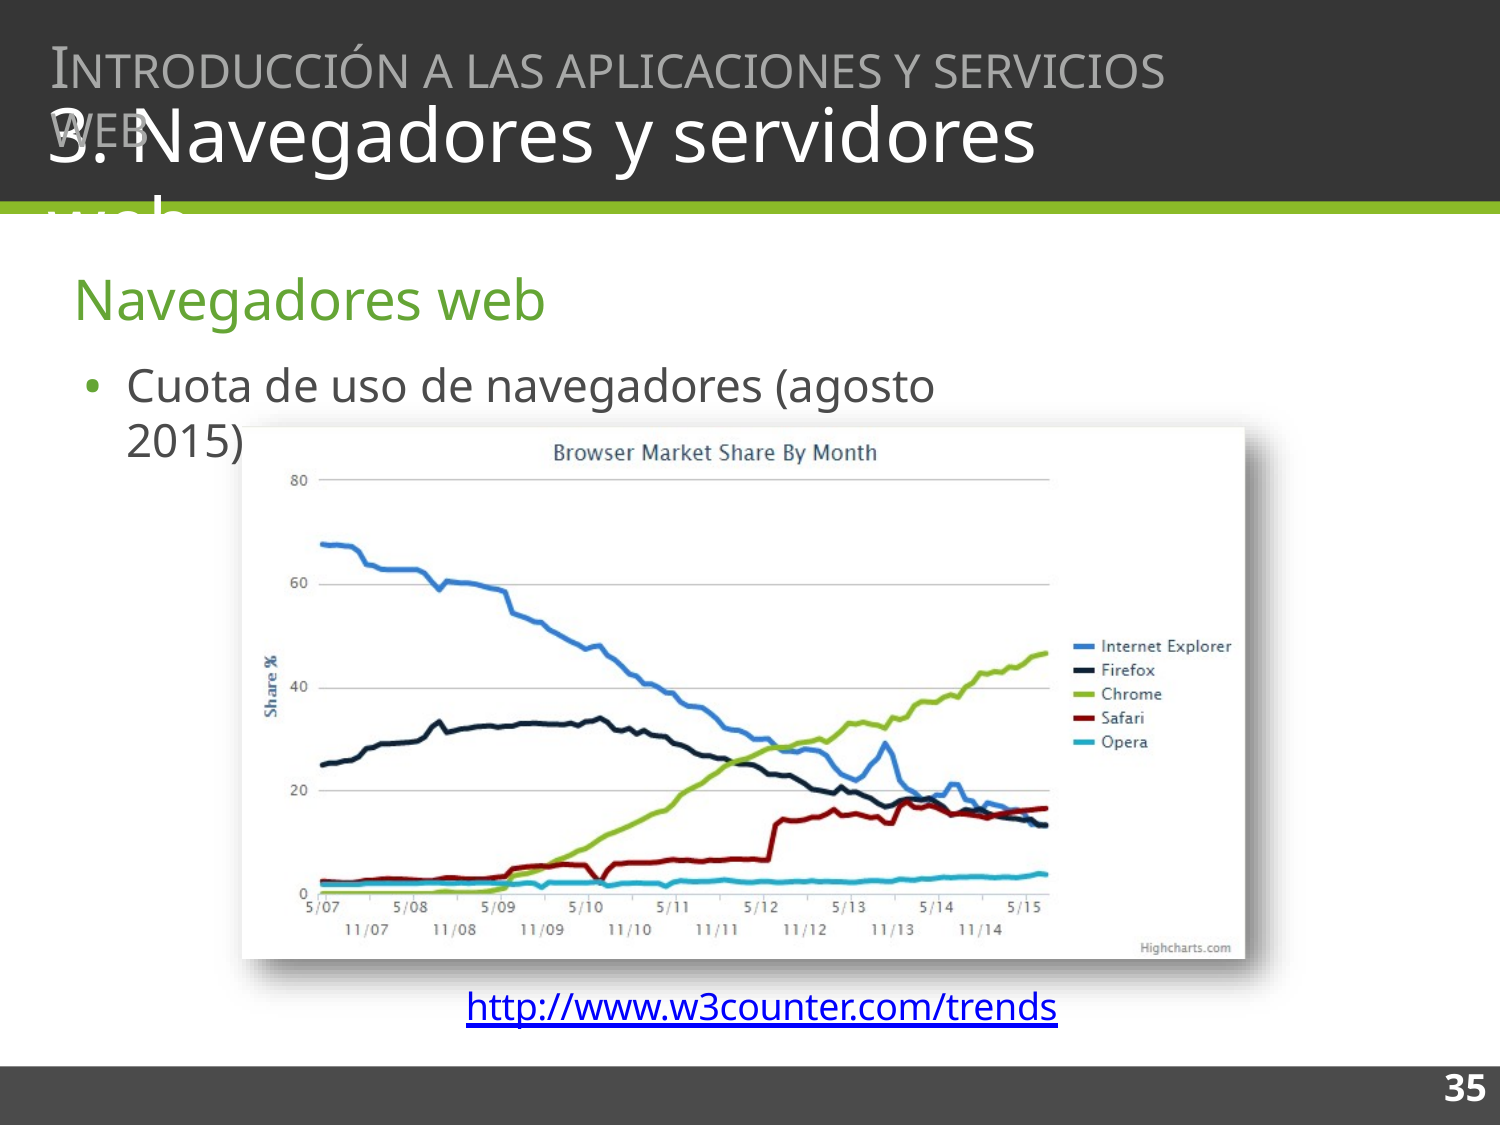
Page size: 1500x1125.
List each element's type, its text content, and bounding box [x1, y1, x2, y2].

text_box 3. Navegadores y servidores web [45, 85, 1059, 268]
title INTRODUCCIÓN A LAS APLICACIONES Y SERVICIOS WEB [48, 28, 1193, 219]
text_box Navegadores web Cuota de uso de navegadores (agosto 2015) [71, 229, 948, 467]
text_box [210, 394, 1310, 1023]
slide_number 35 [1440, 1077, 1489, 1125]
text_box http://www.w3counter.com/trends [463, 1023, 1068, 1034]
text_box [242, 426, 1246, 959]
